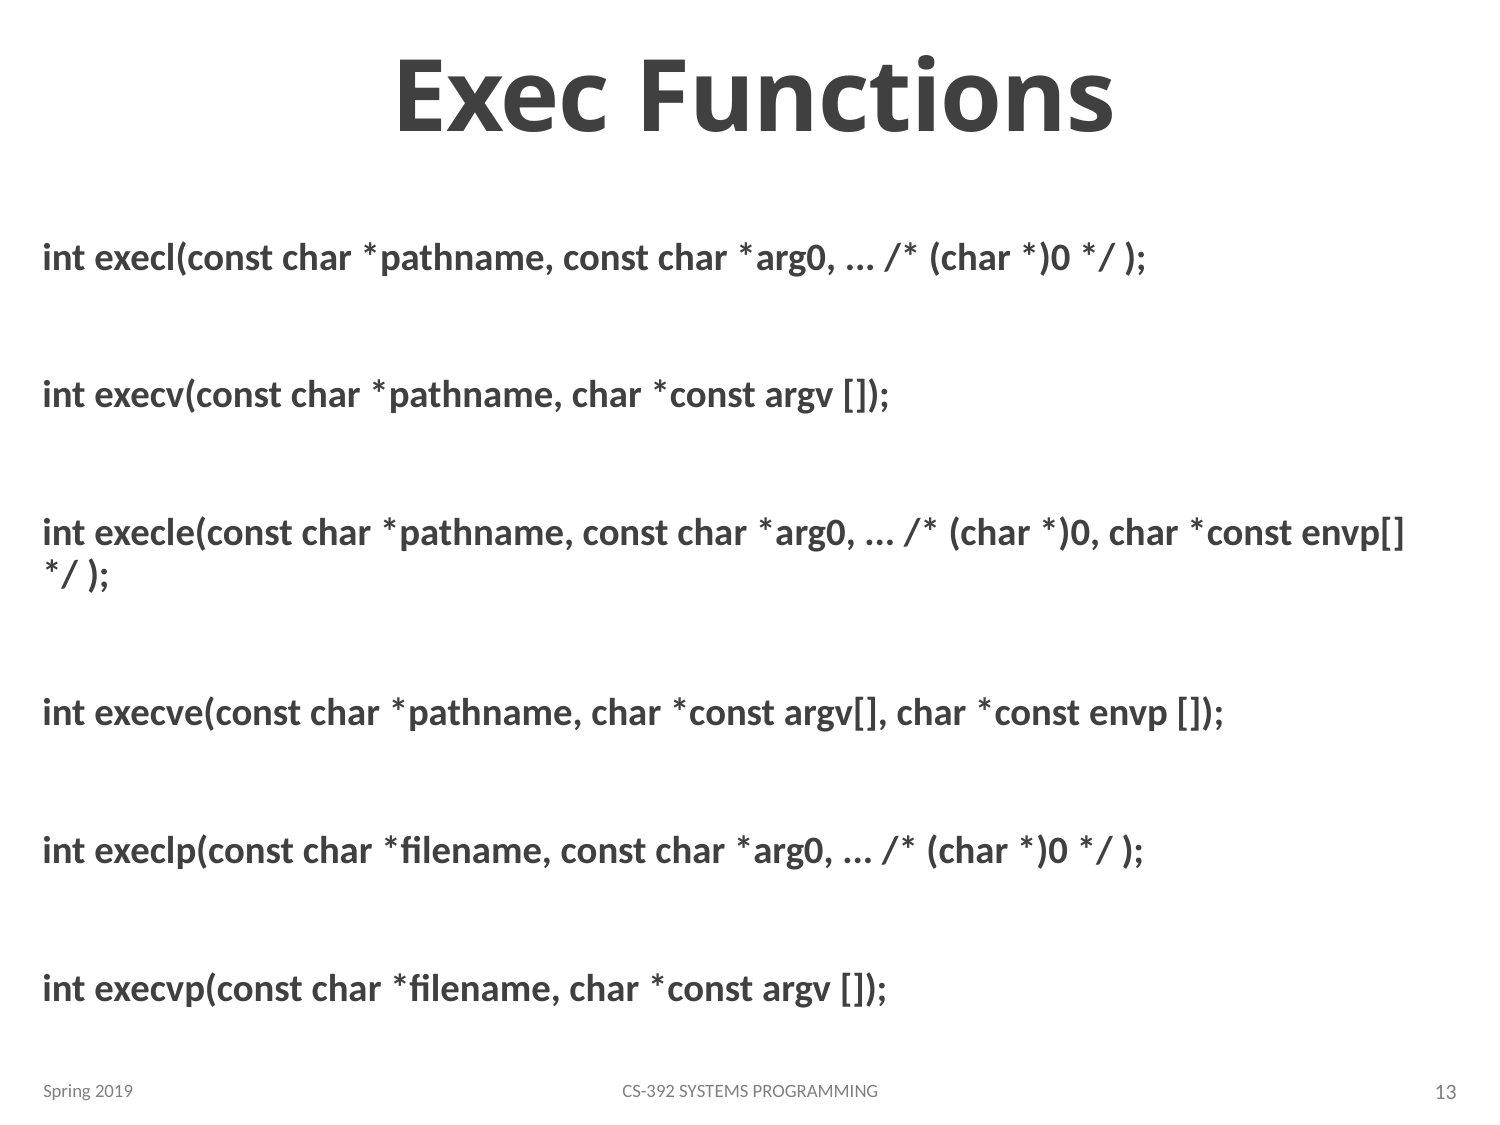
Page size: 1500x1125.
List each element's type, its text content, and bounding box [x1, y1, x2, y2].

title Exec Functions [135, 5, 1373, 160]
footer CS-392 Systems Programming [453, 1059, 1047, 1120]
slide_number 13 [1310, 1060, 1472, 1121]
list int execl(const char *pathname, const char *arg0, ... /* (char *)0 */ ); int execv(const char *pathname, char *const argv []); int execle(const char *pathname, const char *arg0, ... /* (char *)0, char *const envp[] */ ); int execve(const char *pathname, char *const argv[], char *const envp []); int execlp(const char *filename, const char *arg0, ... /* (char *)0 */ ); int execvp(const char *filename, char *const argv []); [28, 229, 1472, 1021]
slide_number Spring 2019 [28, 1059, 333, 1120]
